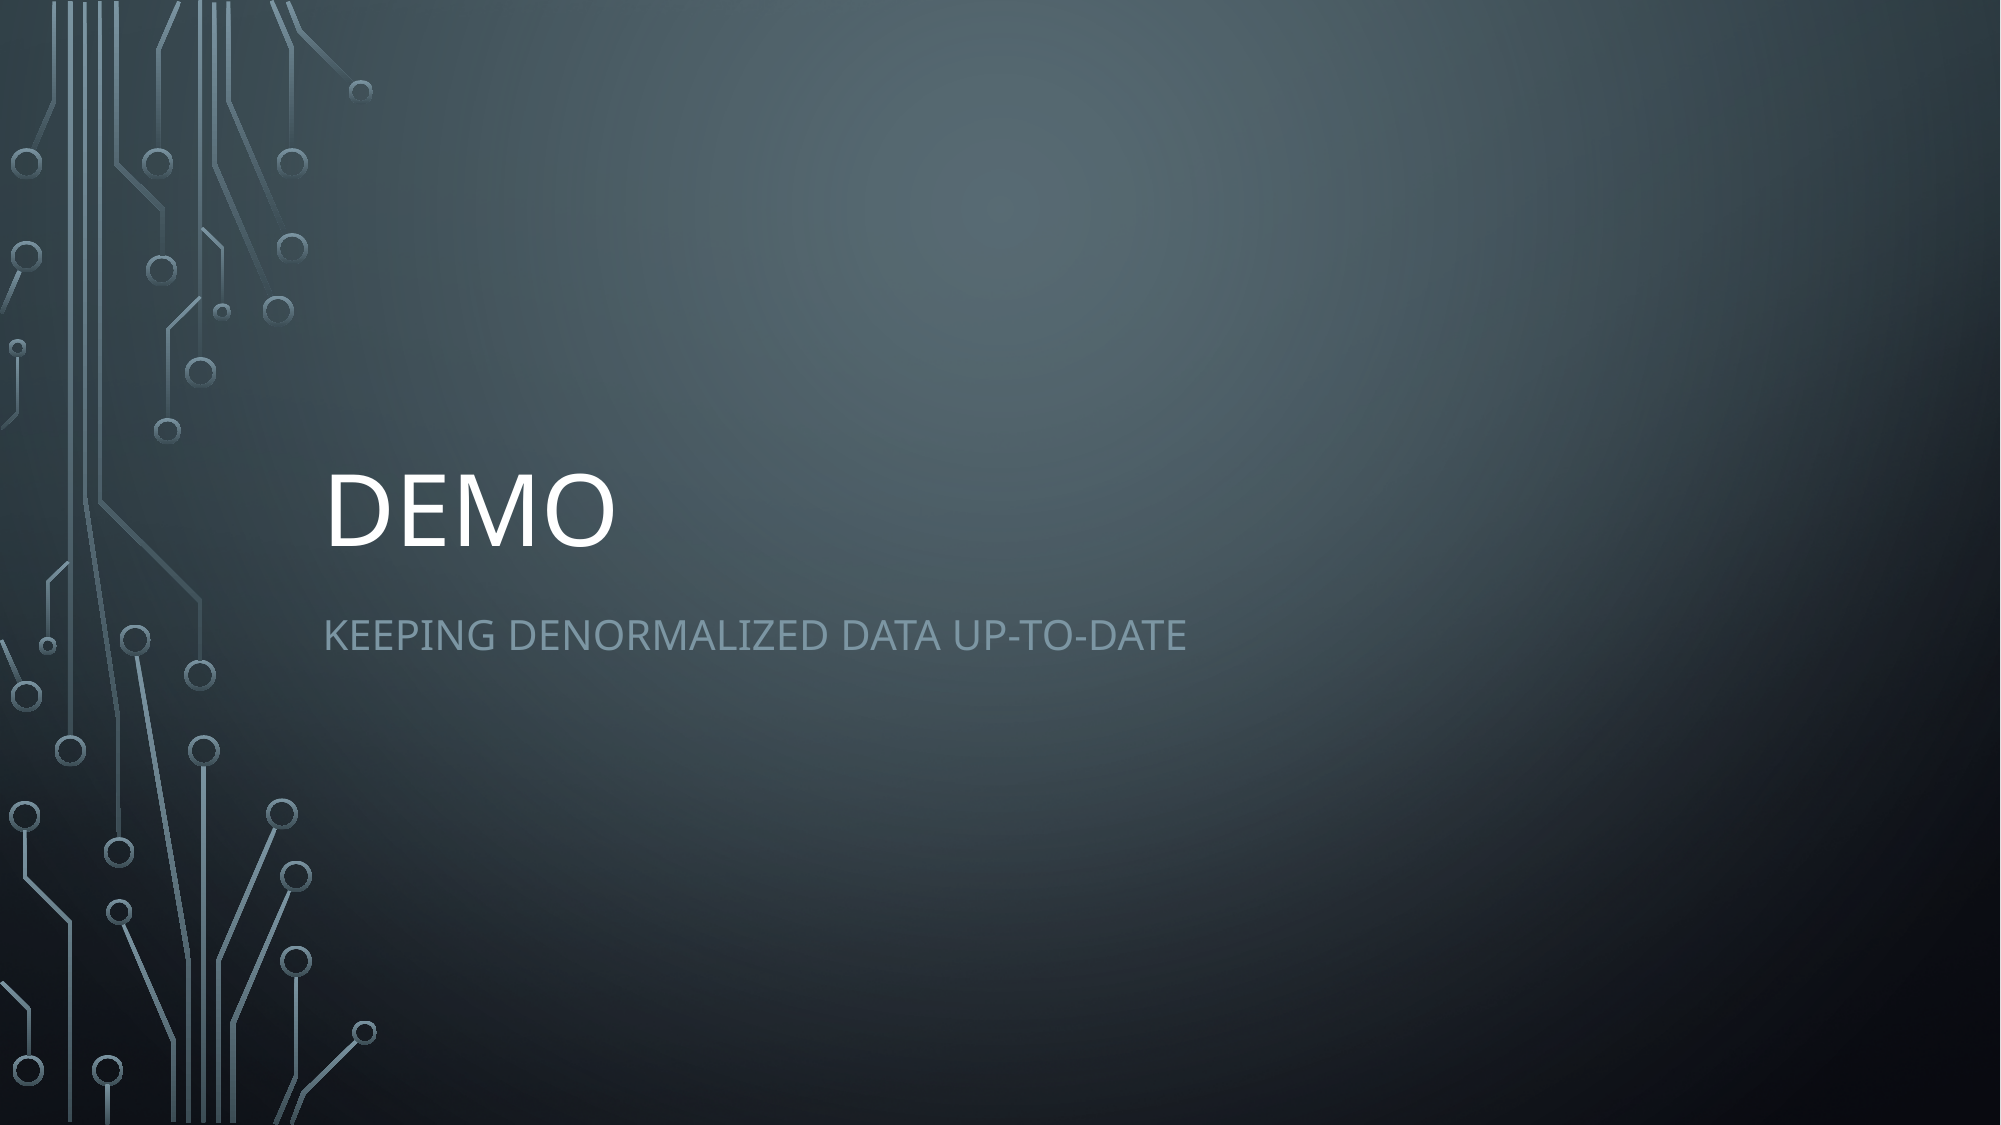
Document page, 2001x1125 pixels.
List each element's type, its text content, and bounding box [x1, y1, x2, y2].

title Demo [307, 184, 1750, 576]
subtitle Keeping Denormalized data up-to-date [307, 590, 1750, 863]
